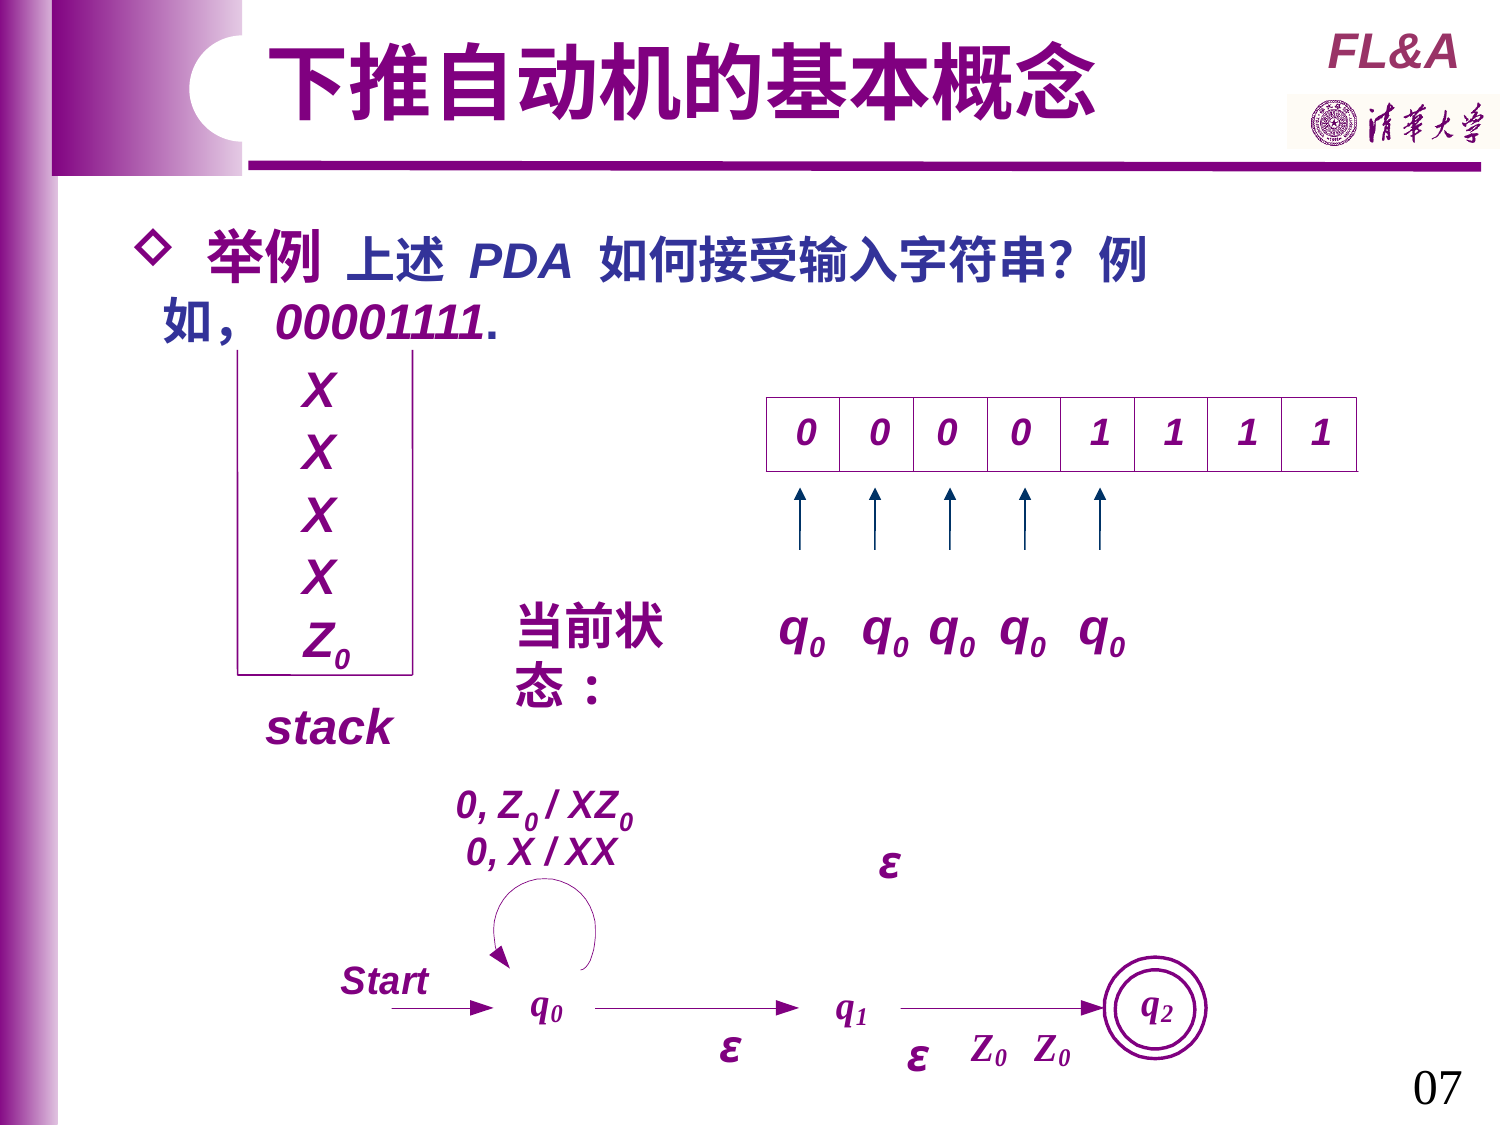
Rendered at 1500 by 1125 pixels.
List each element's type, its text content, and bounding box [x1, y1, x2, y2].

text_box 举例 上述 PDA 如何接受输入字符串？例如，00001111. [112, 212, 1475, 358]
picture [1287, 94, 1500, 149]
text_box stack [250, 687, 408, 763]
text_box X [287, 488, 351, 550]
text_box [912, 487, 981, 663]
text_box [762, 487, 842, 663]
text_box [845, 487, 910, 663]
text_box X [287, 349, 351, 425]
text_box X [287, 425, 351, 488]
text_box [762, 393, 1363, 476]
text_box 07 [1376, 1046, 1500, 1122]
text_box 当前状态: [500, 587, 750, 723]
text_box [1062, 487, 1142, 663]
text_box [983, 487, 1060, 663]
text_box 下推自动机的基本概念 [251, 34, 1114, 140]
text_box Z0 [288, 599, 366, 683]
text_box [312, 775, 1213, 1088]
text_box X [287, 550, 351, 613]
